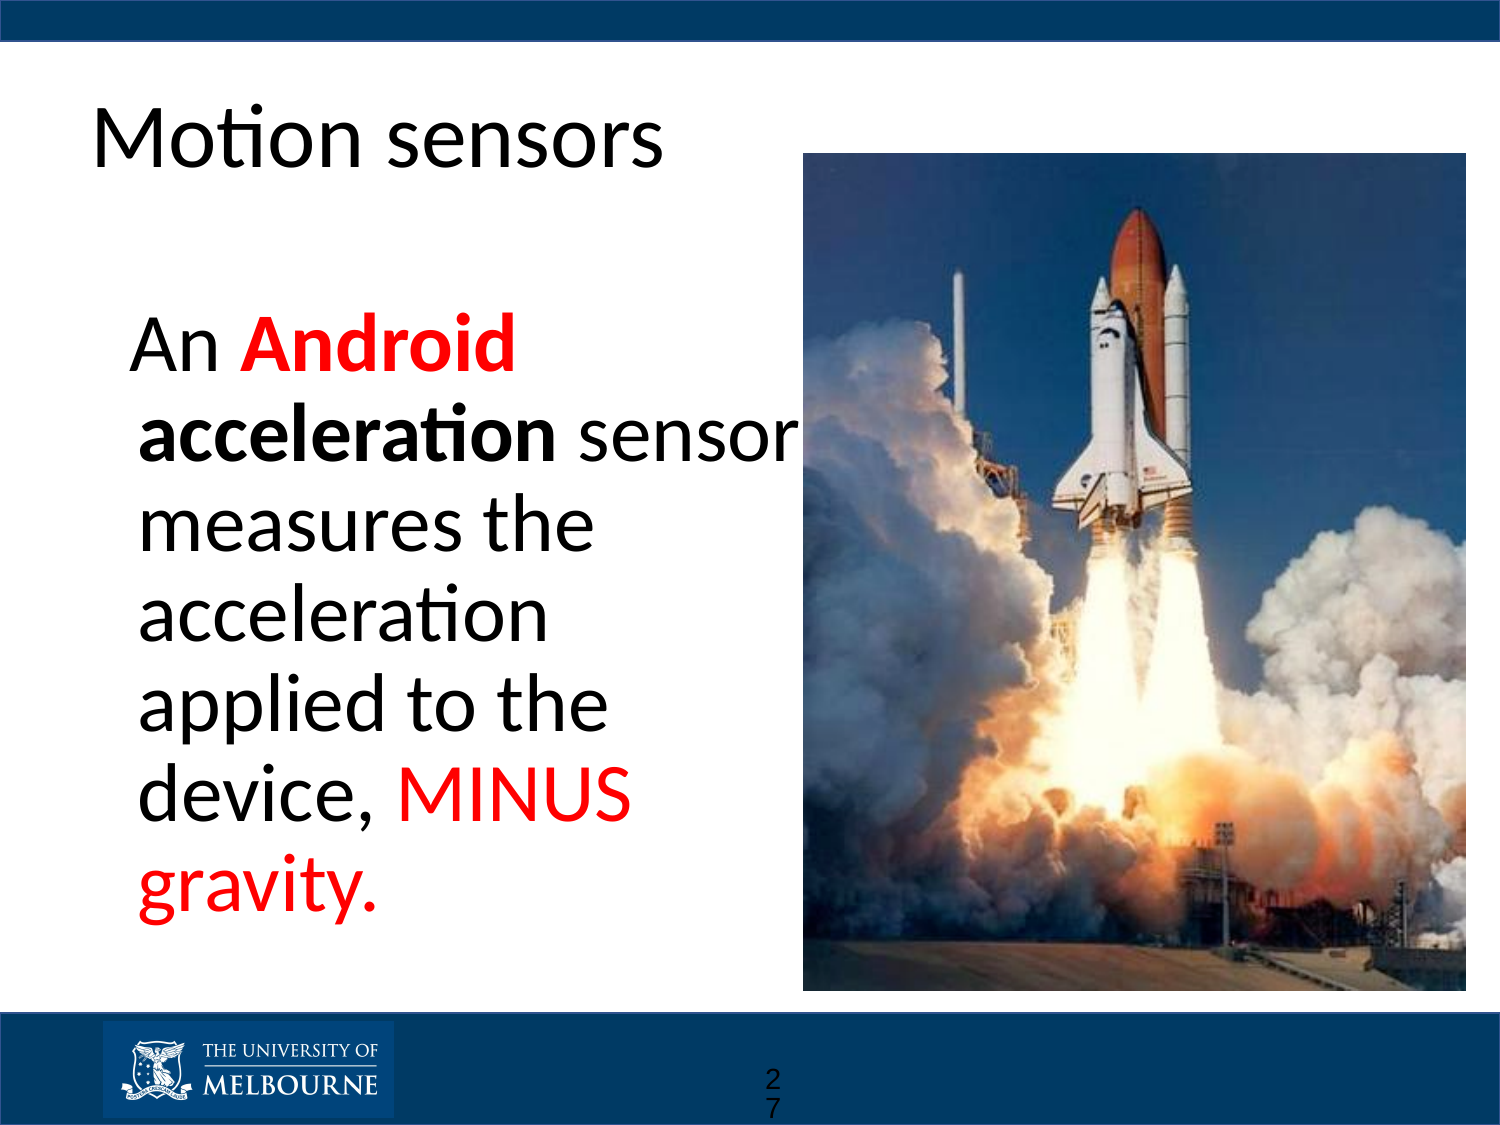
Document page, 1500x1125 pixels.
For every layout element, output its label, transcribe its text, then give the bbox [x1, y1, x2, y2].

title Motion sensors [75, 53, 1426, 224]
picture [802, 153, 1467, 991]
list An Android acceleration sensor measures the acceleration applied to the device, MINUS gravity. [85, 284, 824, 1012]
picture [103, 1021, 394, 1118]
slide_number 27 [750, 1060, 780, 1095]
